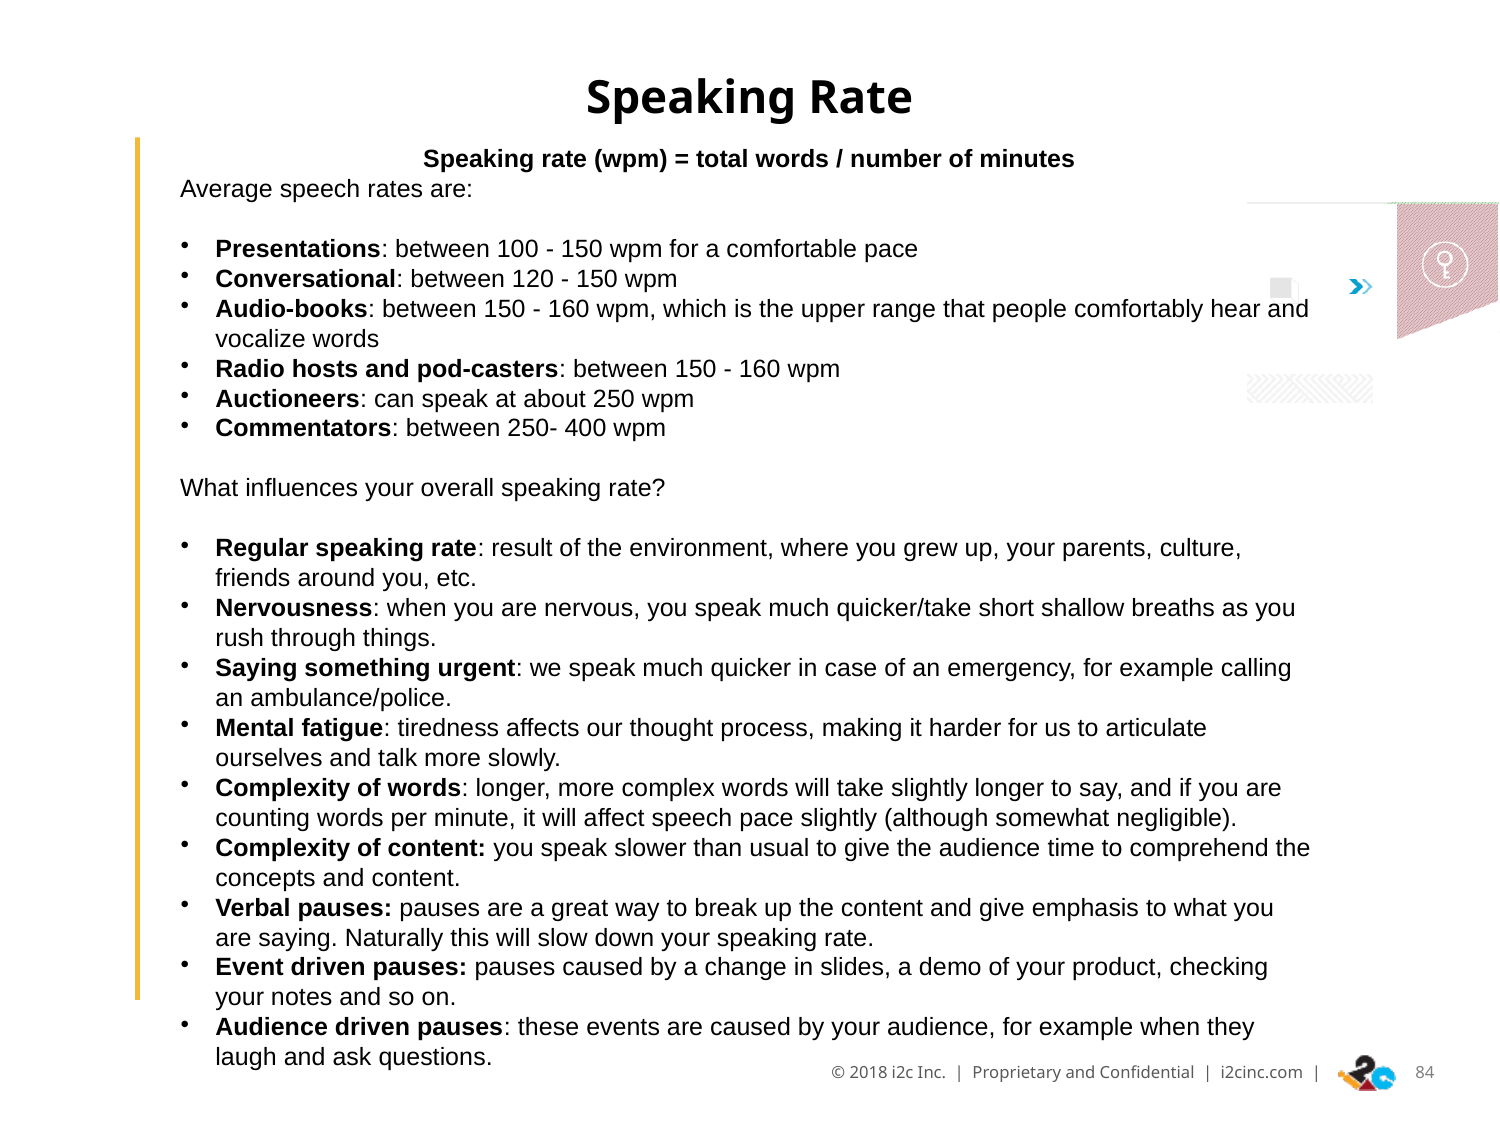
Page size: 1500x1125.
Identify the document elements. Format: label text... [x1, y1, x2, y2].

picture [1320, 202, 1500, 403]
picture [1337, 1054, 1396, 1091]
text_box Speaking Rate [74, 67, 1425, 123]
text_box Speaking rate (wpm) = total words / number of minutes Average speech rates are: Presentations: between 100 - 150 wpm for a comfortable pace Conversational: between 120 - 150 wpm Audio-books: between 150 - 160 wpm, which is the upper range that people comfortably hear and vocalize words Radio hosts and pod-casters: between 150 - 160 wpm Auctioneers: can speak at about 250 wpm Commentators: between 250- 400 wpm What influences your overall speaking rate? Regular speaking rate: result of the environment, where you grew up, your parents, culture, friends around you, etc. Nervousness: when you are nervous, you speak much quicker/take short shallow breaths as you rush through things. Saying something urgent: we speak much quicker in case of an emergency, for example calling an ambulance/police. Mental fatigue: tiredness affects our thought process, making it harder for us to articulate ourselves and talk more slowly. Complexity of words: longer, more complex words will take slightly longer to say, and if you are counting words per minute, it will affect speech pace slightly (although somewhat negligible). Complexity of content: you speak slower than usual to give the audience time to comprehend the concepts and content. Verbal pauses: pauses are a great way to break up the content and give emphasis to what you are saying. Naturally this will slow down your speaking rate. Event driven pauses: pauses caused by a change in slides, a demo of your product, checking your notes and so on. Audience driven pauses: these events are caused by your audience, for example when they laugh and ask questions. [180, 97, 1320, 1071]
